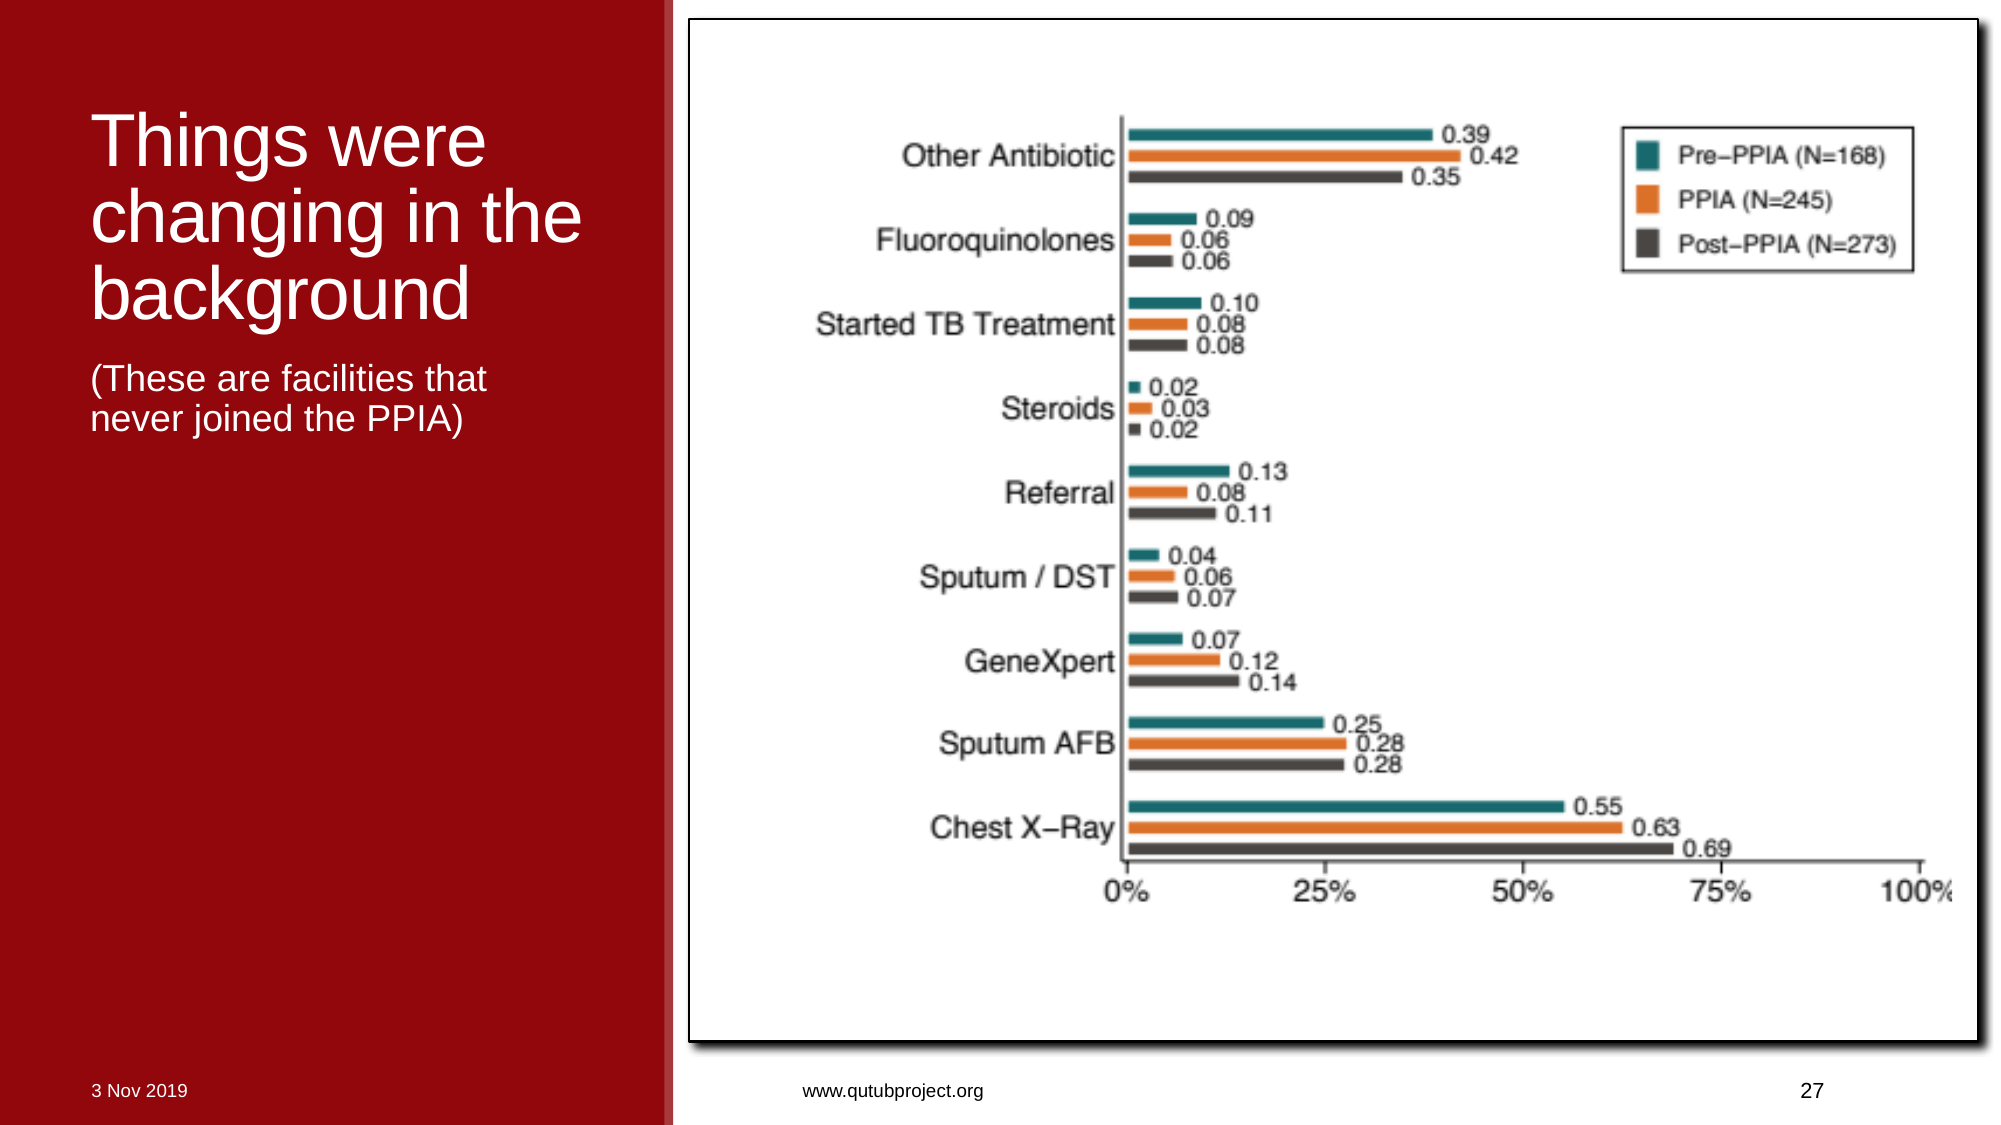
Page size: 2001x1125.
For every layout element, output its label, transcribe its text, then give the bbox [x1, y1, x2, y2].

list (These are facilities that never joined the PPIA) [75, 351, 600, 1035]
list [723, 85, 1953, 980]
footer www.qutubproject.org [787, 1059, 1550, 1120]
slide_number 27 [1624, 1059, 1840, 1120]
title Things were changing in the background [75, 97, 600, 347]
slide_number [76, 1059, 600, 1120]
